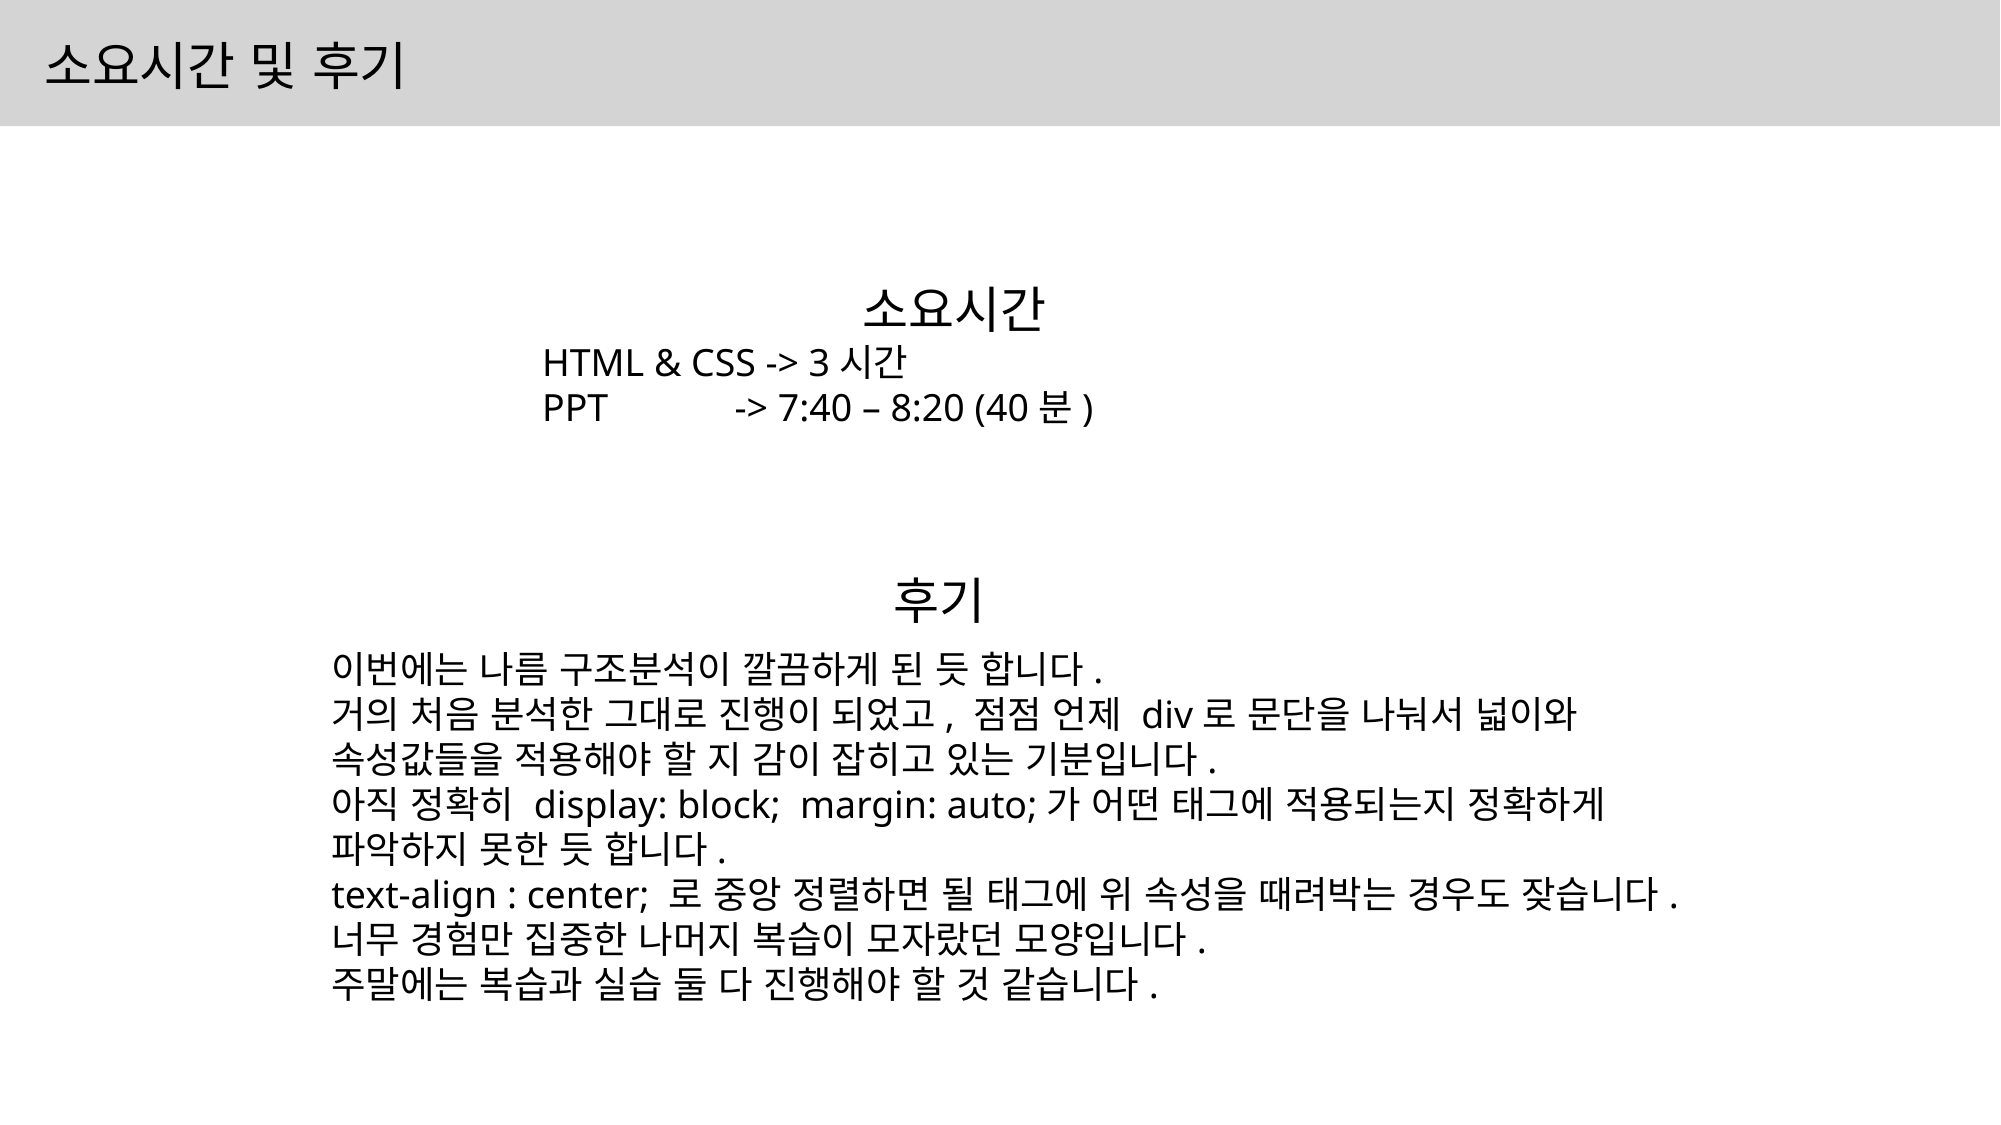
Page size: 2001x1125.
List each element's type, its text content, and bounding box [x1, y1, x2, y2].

text_box [0, 0, 2000, 127]
text_box 소요시간 HTML & CSS -> 3시간 PPT -> 7:40 – 8:20 (40분) [527, 271, 1382, 482]
text_box 이번에는 나름 구조분석이 깔끔하게 된 듯 합니다. 거의 처음 분석한 그대로 진행이 되었고, 점점 언제 div로 문단을 나눠서 넓이와 속성값들을 적용해야 할 지 감이 잡히고 있는 기분입니다. 아직 정확히 display: block; margin: auto;가 어떤 태그에 적용되는지 정확하게 파악하지 못한 듯 합니다. text-align : center; 로 중앙 정렬하면 될 태그에 위 속성을 때려박는 경우도 잦습니다. 너무 경험만 집중한 나머지 복습이 모자랐던 모양입니다. 주말에는 복습과 실습 둘 다 진행해야 할 것 같습니다. [316, 638, 1723, 1013]
text_box 후기 [879, 562, 1071, 638]
text_box 소요시간 및 후기 [29, 25, 955, 103]
